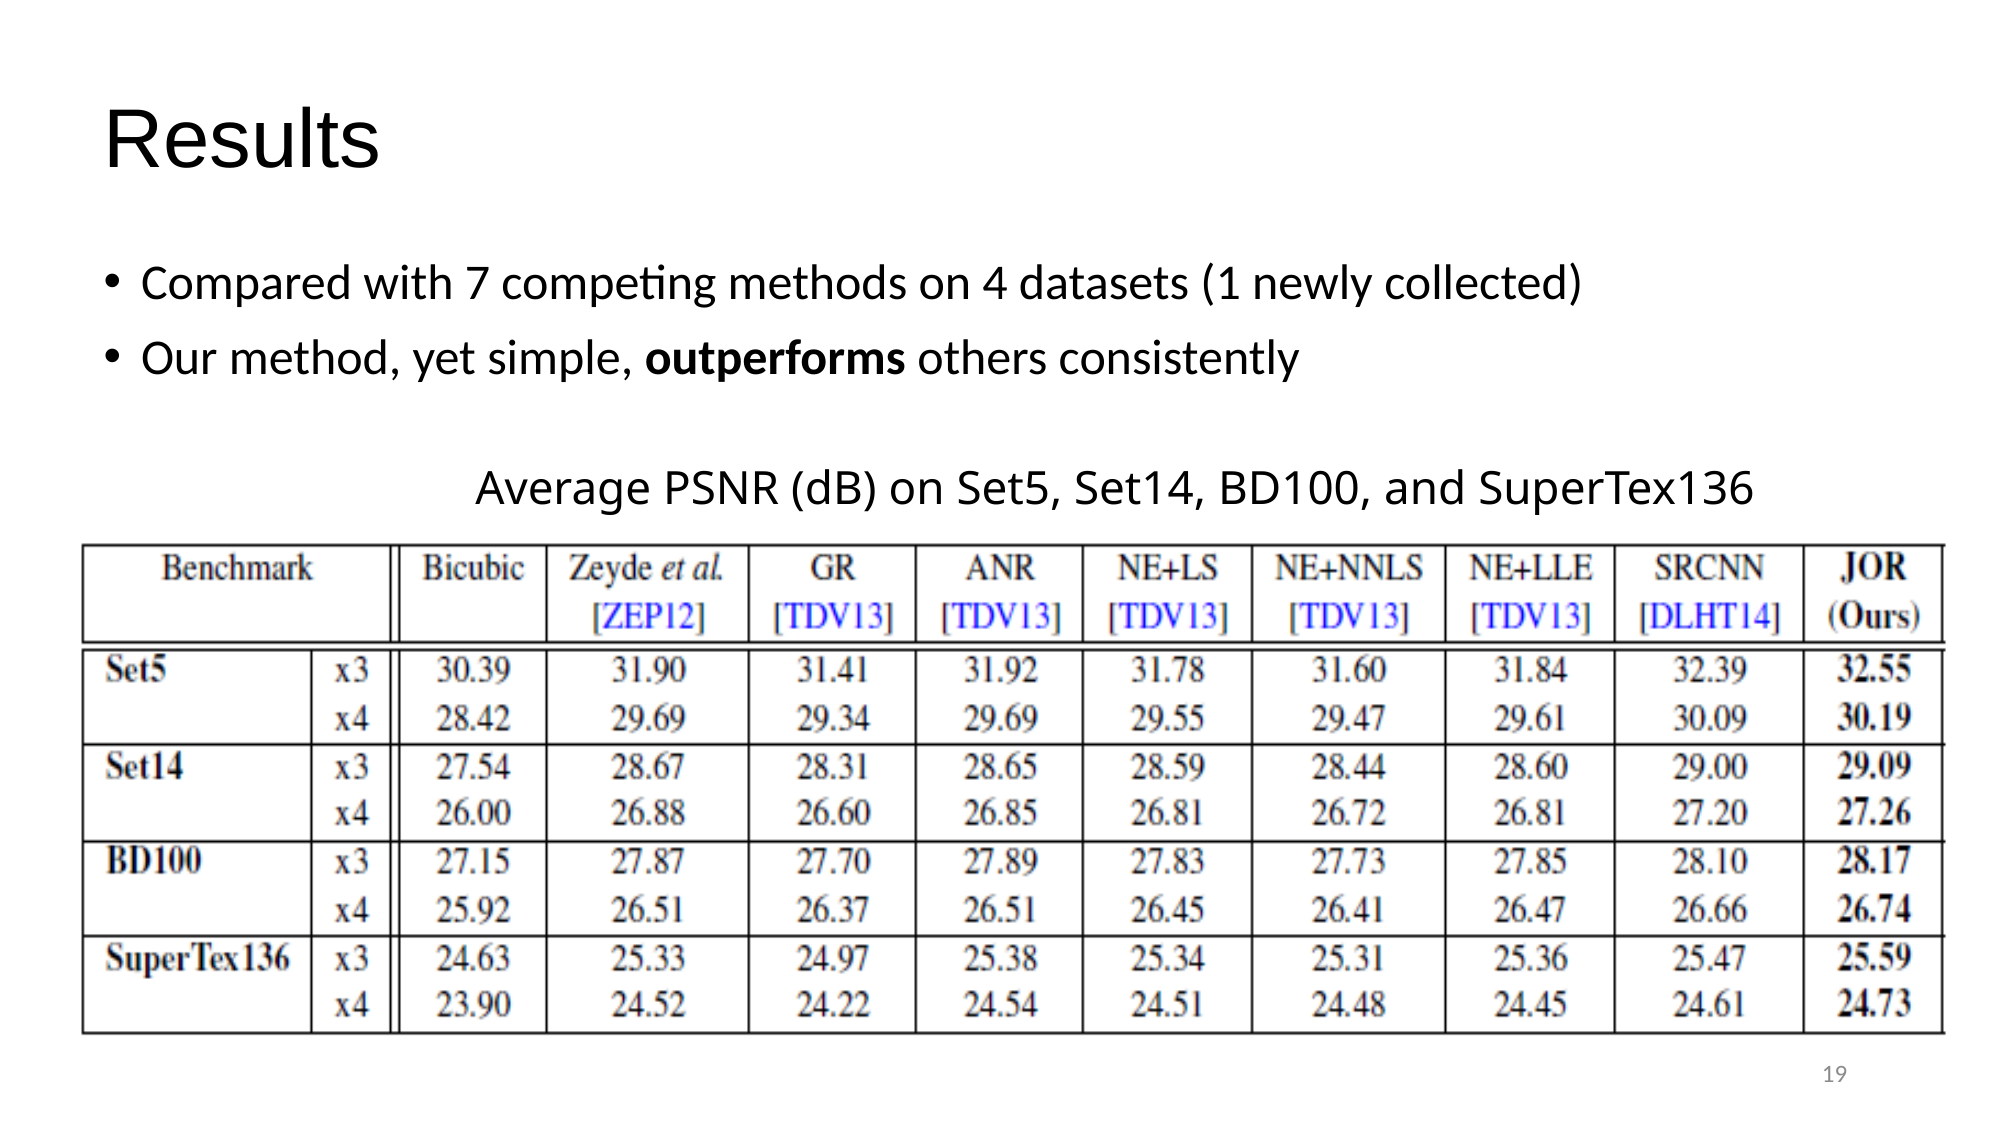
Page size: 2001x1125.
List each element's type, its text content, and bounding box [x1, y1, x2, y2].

title Results [88, 31, 1814, 249]
picture [75, 522, 1954, 1041]
list Compared with 7 competing methods on 4 datasets (1 newly collected) Our method, yet simple, outperforms others consistently [88, 249, 1952, 522]
text_box Average PSNR (dB) on Set5, Set14, BD100, and SuperTex136 [460, 451, 1814, 522]
slide_number 19 [1412, 1042, 1863, 1103]
